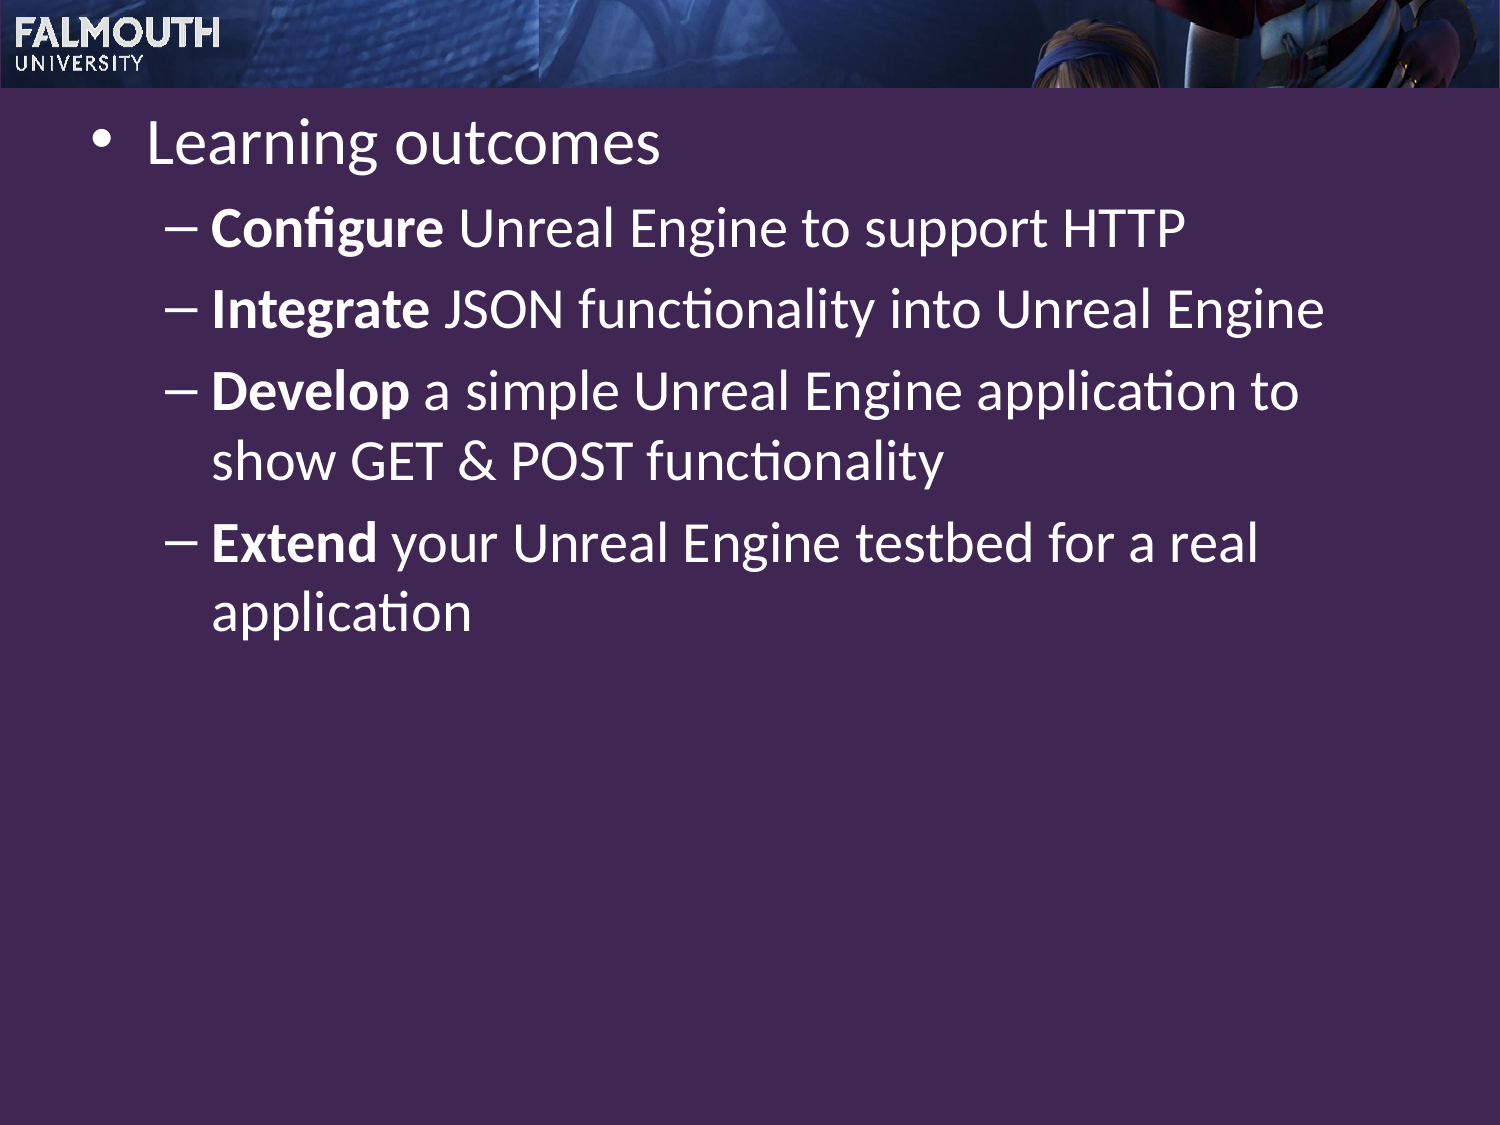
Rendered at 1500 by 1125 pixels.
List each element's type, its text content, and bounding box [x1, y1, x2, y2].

list Learning outcomes Configure Unreal Engine to support HTTP Integrate JSON functionality into Unreal Engine Develop a simple Unreal Engine application to show GET & POST functionality Extend your Unreal Engine testbed for a real application [75, 90, 1425, 1106]
picture [0, 0, 1500, 90]
